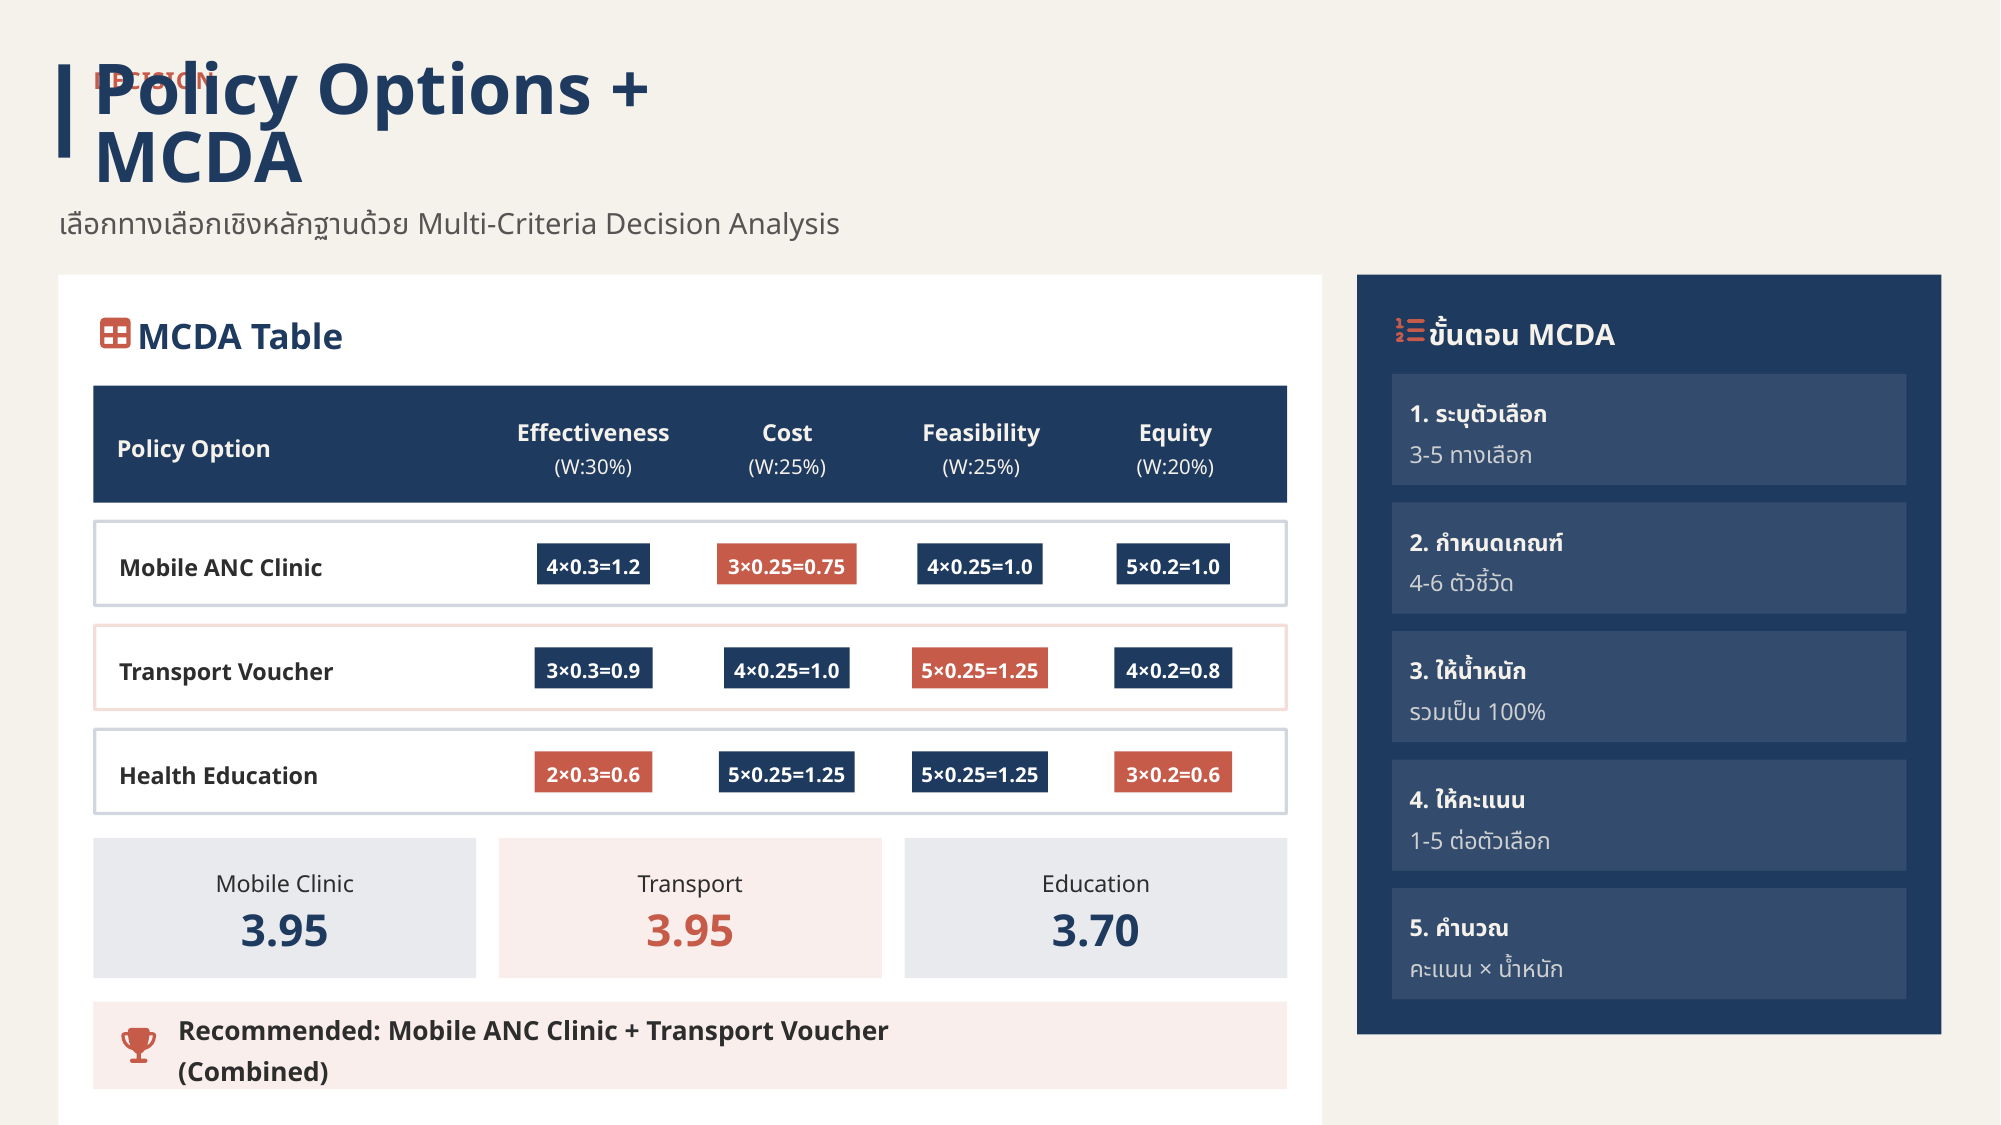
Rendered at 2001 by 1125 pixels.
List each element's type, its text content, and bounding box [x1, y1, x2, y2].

text_box Policy Options + MCDA [93, 93, 849, 164]
text_box 5×0.25=1.25 [713, 751, 860, 793]
text_box Education [922, 861, 1270, 897]
text_box รวมเป็น 100% [1409, 689, 1901, 725]
text_box 5×0.25=1.25 [907, 647, 1054, 689]
text_box [499, 837, 882, 979]
text_box 3.95 [105, 902, 464, 955]
text_box Cost (W:25%) [693, 409, 882, 480]
text_box [58, 64, 71, 158]
text_box 4×0.25=1.0 [718, 647, 855, 689]
text_box [904, 837, 1288, 979]
text_box Policy Option [116, 426, 499, 462]
text_box [93, 385, 1288, 503]
text_box [1392, 759, 1907, 871]
text_box [1406, 337, 1426, 342]
text_box [94, 729, 1287, 814]
text_box 1-5 ต่อตัวเลือก [1409, 818, 1901, 854]
text_box 3.70 [917, 902, 1275, 955]
text_box Mobile Clinic [110, 861, 459, 897]
text_box 2. กำหนดเกณฑ์ [1409, 520, 1901, 556]
text_box [1392, 631, 1907, 743]
text_box [100, 317, 131, 349]
text_box Feasibility (W:25%) [887, 409, 1076, 480]
text_box 4×0.25=1.0 [912, 543, 1048, 585]
text_box ขั้นตอน MCDA [1428, 309, 1921, 351]
text_box 4-6 ตัวชี้วัด [1409, 560, 1901, 596]
text_box 3×0.3=0.9 [529, 647, 658, 689]
text_box 4×0.3=1.2 [532, 543, 655, 585]
text_box [1392, 888, 1907, 1000]
text_box เลือกทางเลือกเชิงหลักฐานด้วย Multi-Criteria Decision Analysis [58, 198, 1957, 240]
text_box [1357, 274, 1942, 1035]
text_box 3×0.2=0.6 [1109, 751, 1238, 793]
text_box [121, 1027, 157, 1063]
text_box [93, 837, 477, 979]
text_box 5×0.2=1.0 [1111, 543, 1236, 585]
text_box [94, 625, 1287, 710]
text_box DECISION [93, 58, 826, 93]
text_box [1406, 328, 1426, 332]
text_box Equity (W:20%) [1081, 409, 1270, 480]
text_box Recommended: Mobile ANC Clinic + Transport Voucher (Combined) [178, 1024, 978, 1066]
text_box 3-5 ทางเลือก [1409, 432, 1901, 468]
text_box 3×0.25=0.75 [711, 543, 862, 585]
text_box [1392, 502, 1907, 614]
text_box Mobile ANC Clinic [119, 545, 501, 581]
text_box คะแนน × น้ำหนัก [1409, 946, 1901, 982]
text_box MCDA Table [137, 309, 1305, 357]
text_box [58, 274, 1323, 1125]
text_box 5×0.25=1.25 [907, 751, 1054, 793]
text_box Health Education [119, 753, 501, 789]
text_box 2×0.3=0.6 [529, 751, 658, 793]
text_box 1. ระบุตัวเลือก [1409, 391, 1901, 427]
text_box Transport [516, 861, 865, 897]
text_box [94, 521, 1287, 606]
text_box [1395, 331, 1404, 342]
text_box [1392, 373, 1907, 485]
text_box Transport Voucher [119, 649, 501, 685]
text_box 3.95 [511, 902, 870, 955]
text_box 4×0.2=0.8 [1109, 647, 1238, 689]
text_box Effectiveness (W:30%) [499, 409, 688, 480]
text_box 3. ให้น้ำหนัก [1409, 648, 1901, 684]
text_box 4. ให้คะแนน [1409, 777, 1901, 813]
text_box [1406, 319, 1426, 323]
text_box [1395, 318, 1404, 329]
text_box 5. คำนวณ [1409, 905, 1901, 941]
text_box [93, 1001, 1288, 1090]
